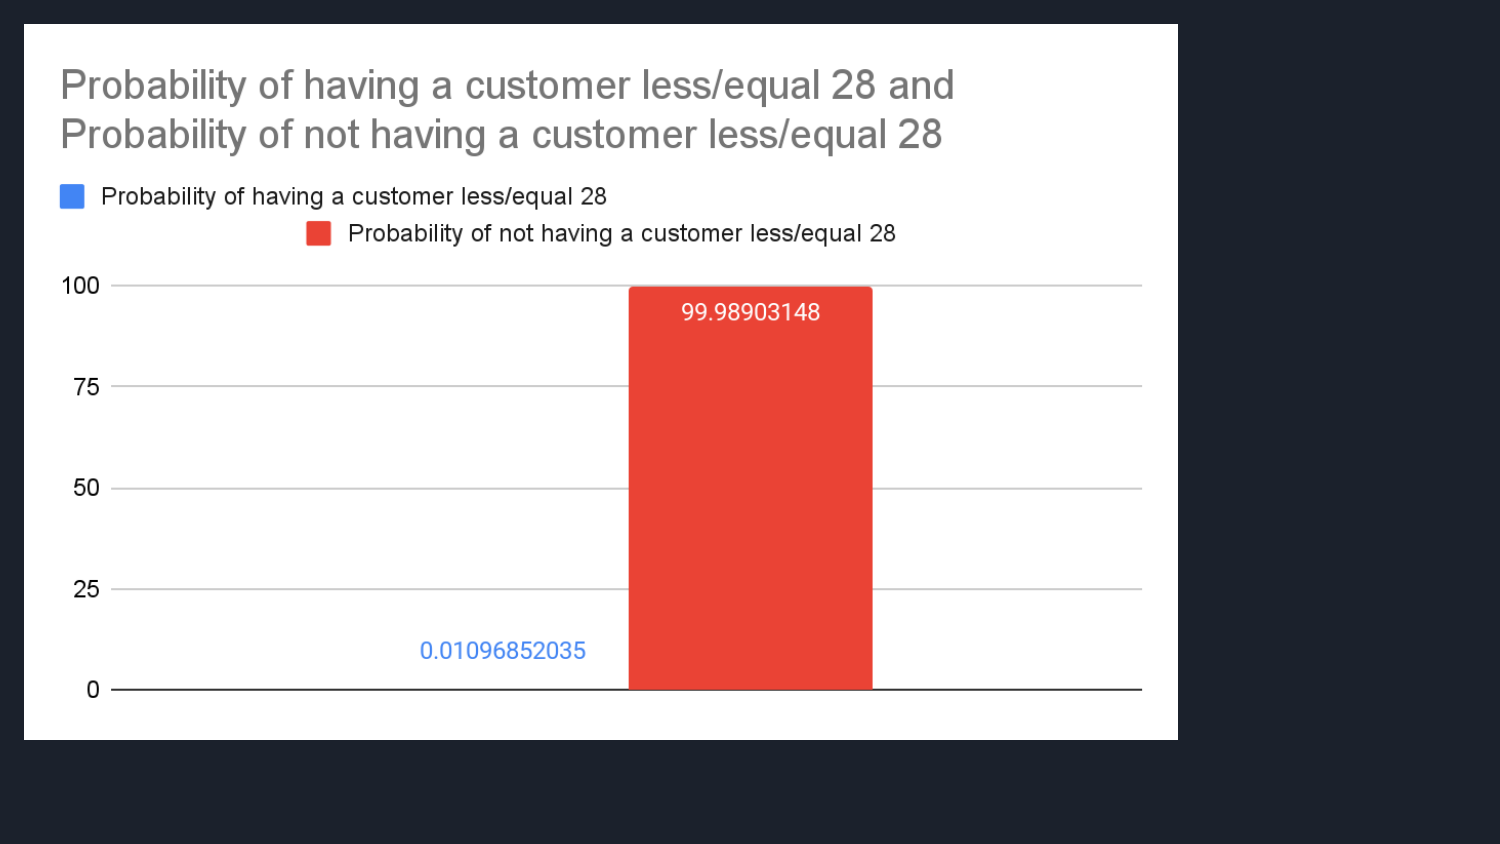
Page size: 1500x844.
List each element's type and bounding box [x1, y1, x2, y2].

picture [24, 24, 1178, 740]
